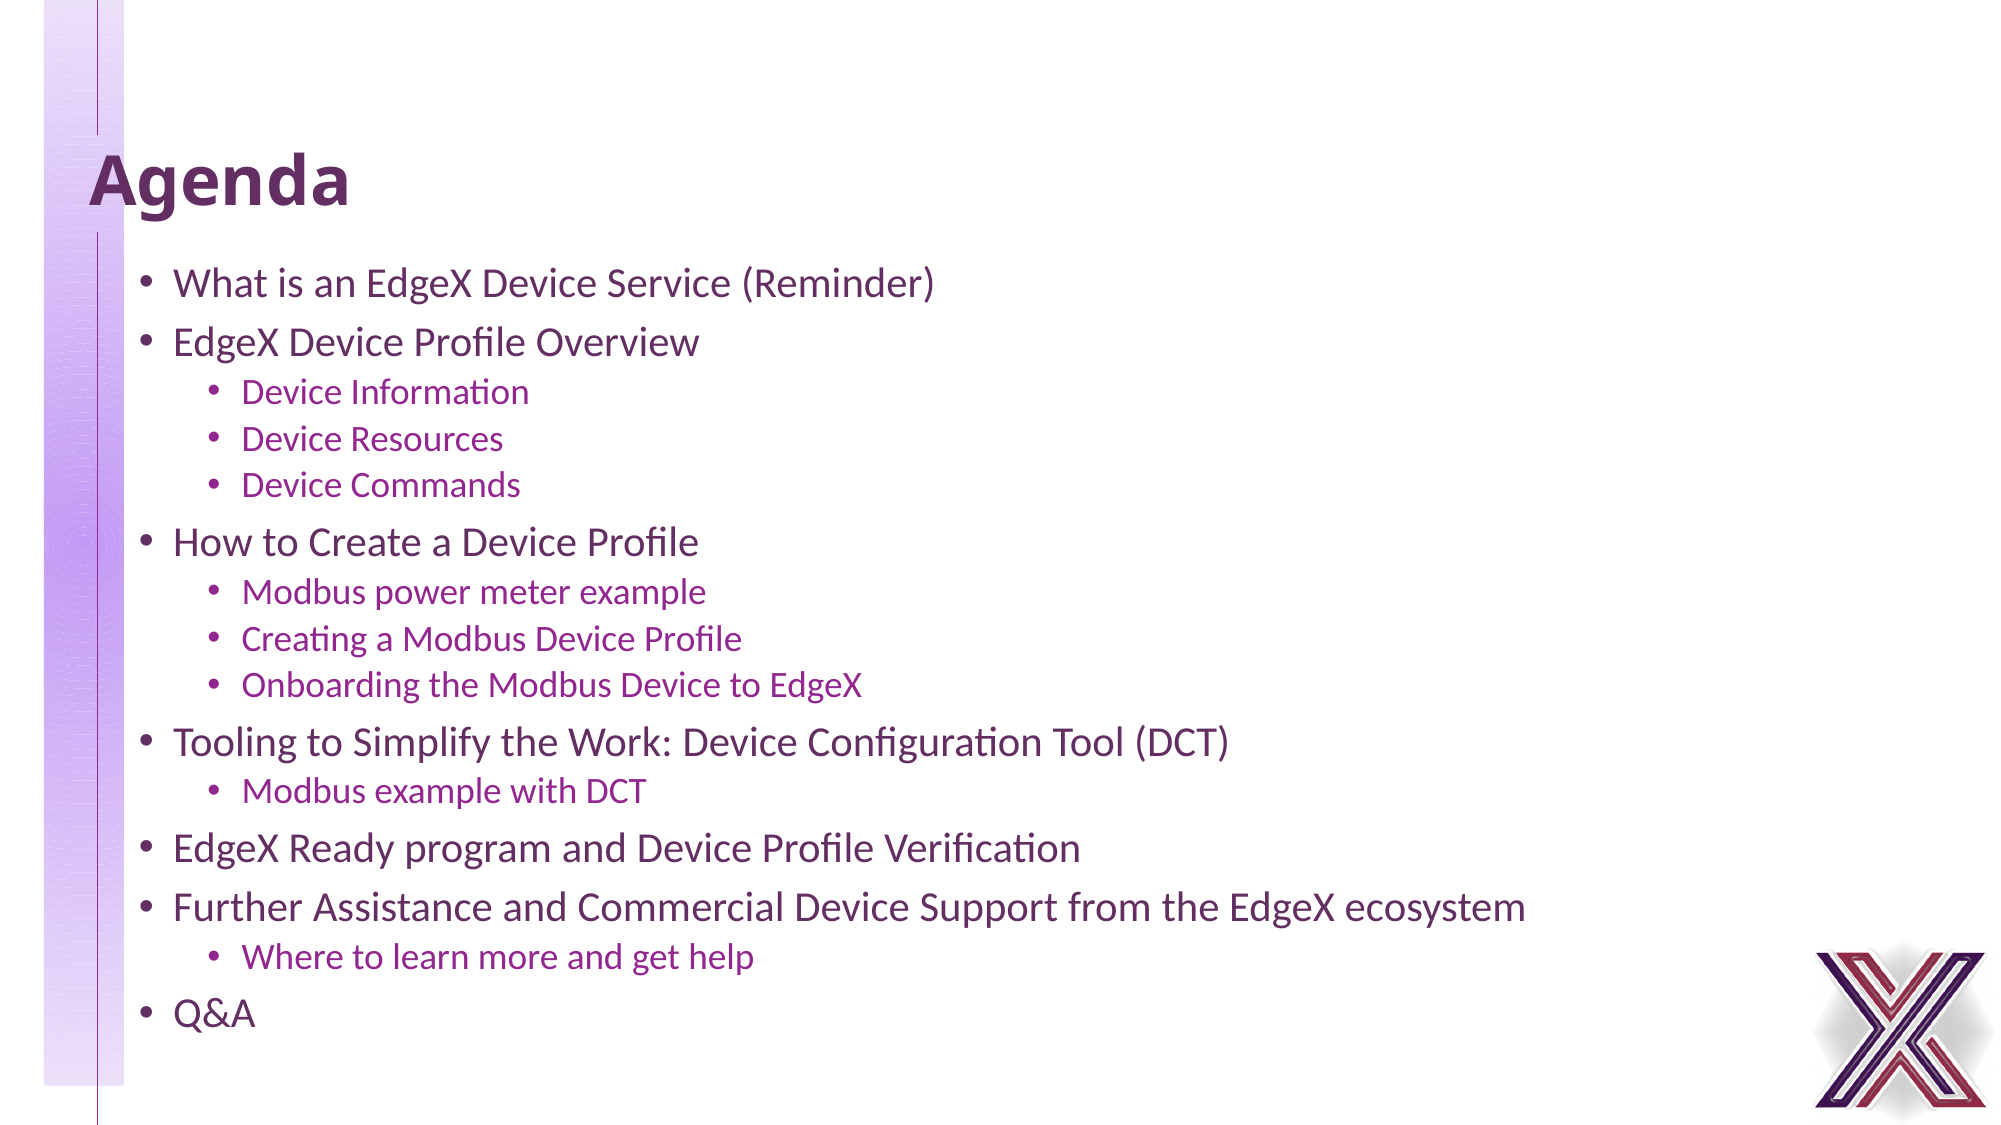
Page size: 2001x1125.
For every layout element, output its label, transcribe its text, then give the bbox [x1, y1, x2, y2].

list What is an EdgeX Device Service (Reminder) EdgeX Device Profile Overview Device Information Device Resources Device Commands How to Create a Device Profile Modbus power meter example Creating a Modbus Device Profile Onboarding the Modbus Device to EdgeX Tooling to Simplify the Work: Device Configuration Tool (DCT) Modbus example with DCT EdgeX Ready program and Device Profile Verification Further Assistance and Commercial Device Support from the EdgeX ecosystem Where to learn more and get help Q&A [123, 252, 1871, 1049]
title Agenda [74, 138, 1800, 228]
picture [1809, 939, 1996, 1125]
